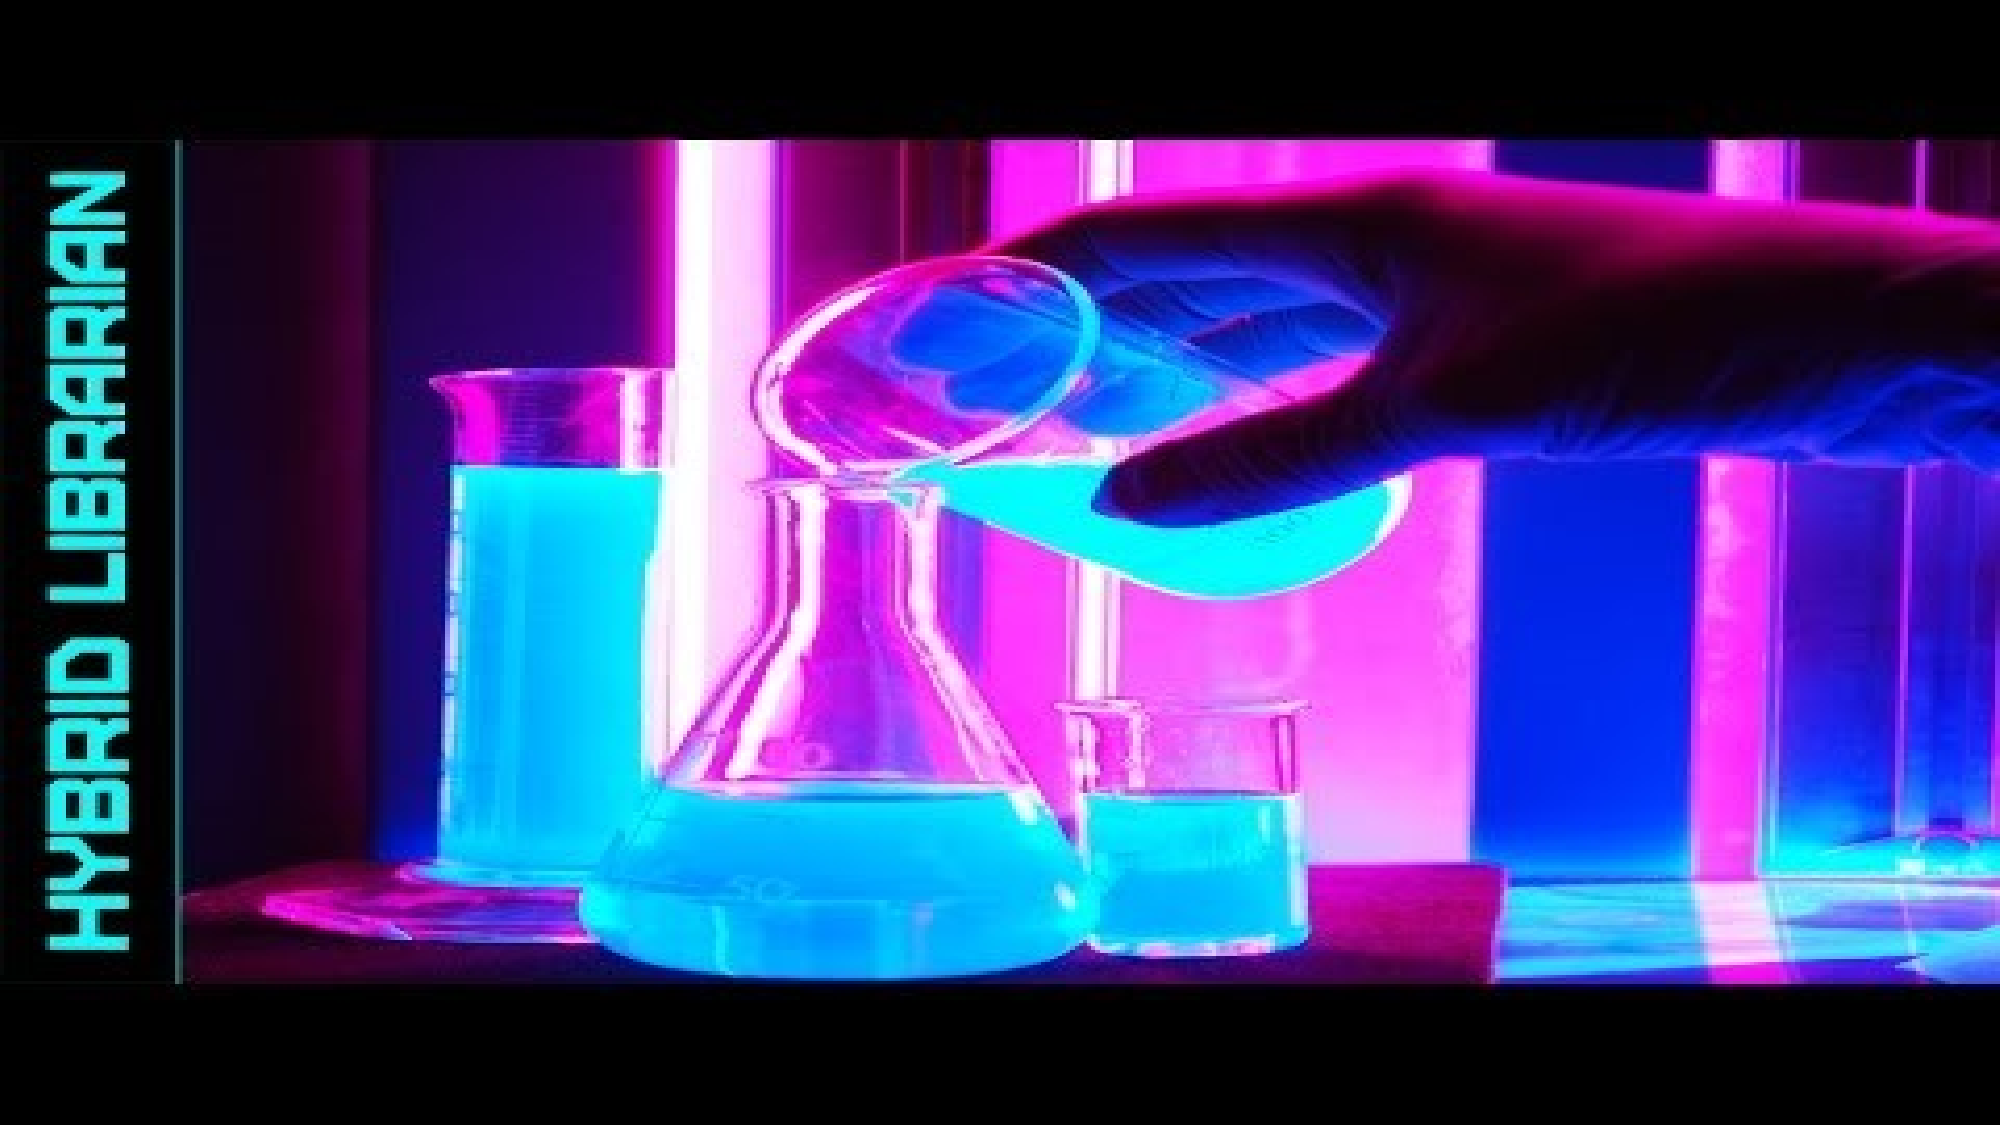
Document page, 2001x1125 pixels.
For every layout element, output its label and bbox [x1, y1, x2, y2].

text_box [0, 0, 2000, 1125]
